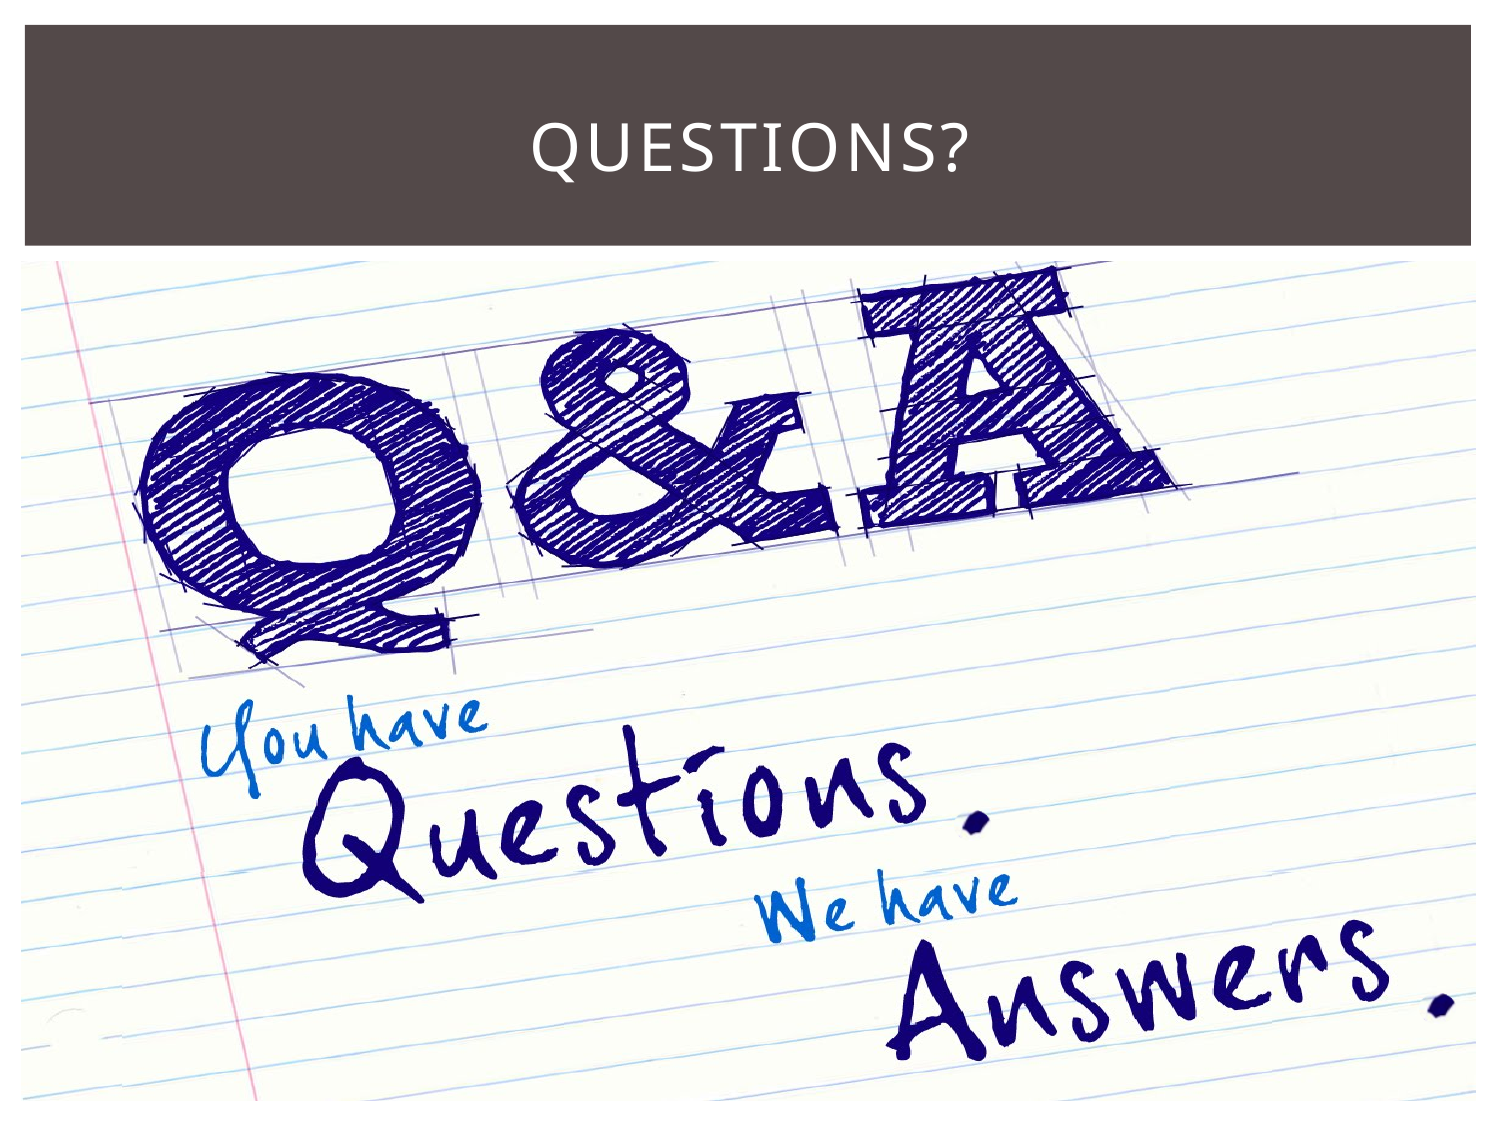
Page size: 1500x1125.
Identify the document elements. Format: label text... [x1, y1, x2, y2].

picture [21, 261, 1476, 1101]
title Questions? [62, 58, 1438, 232]
